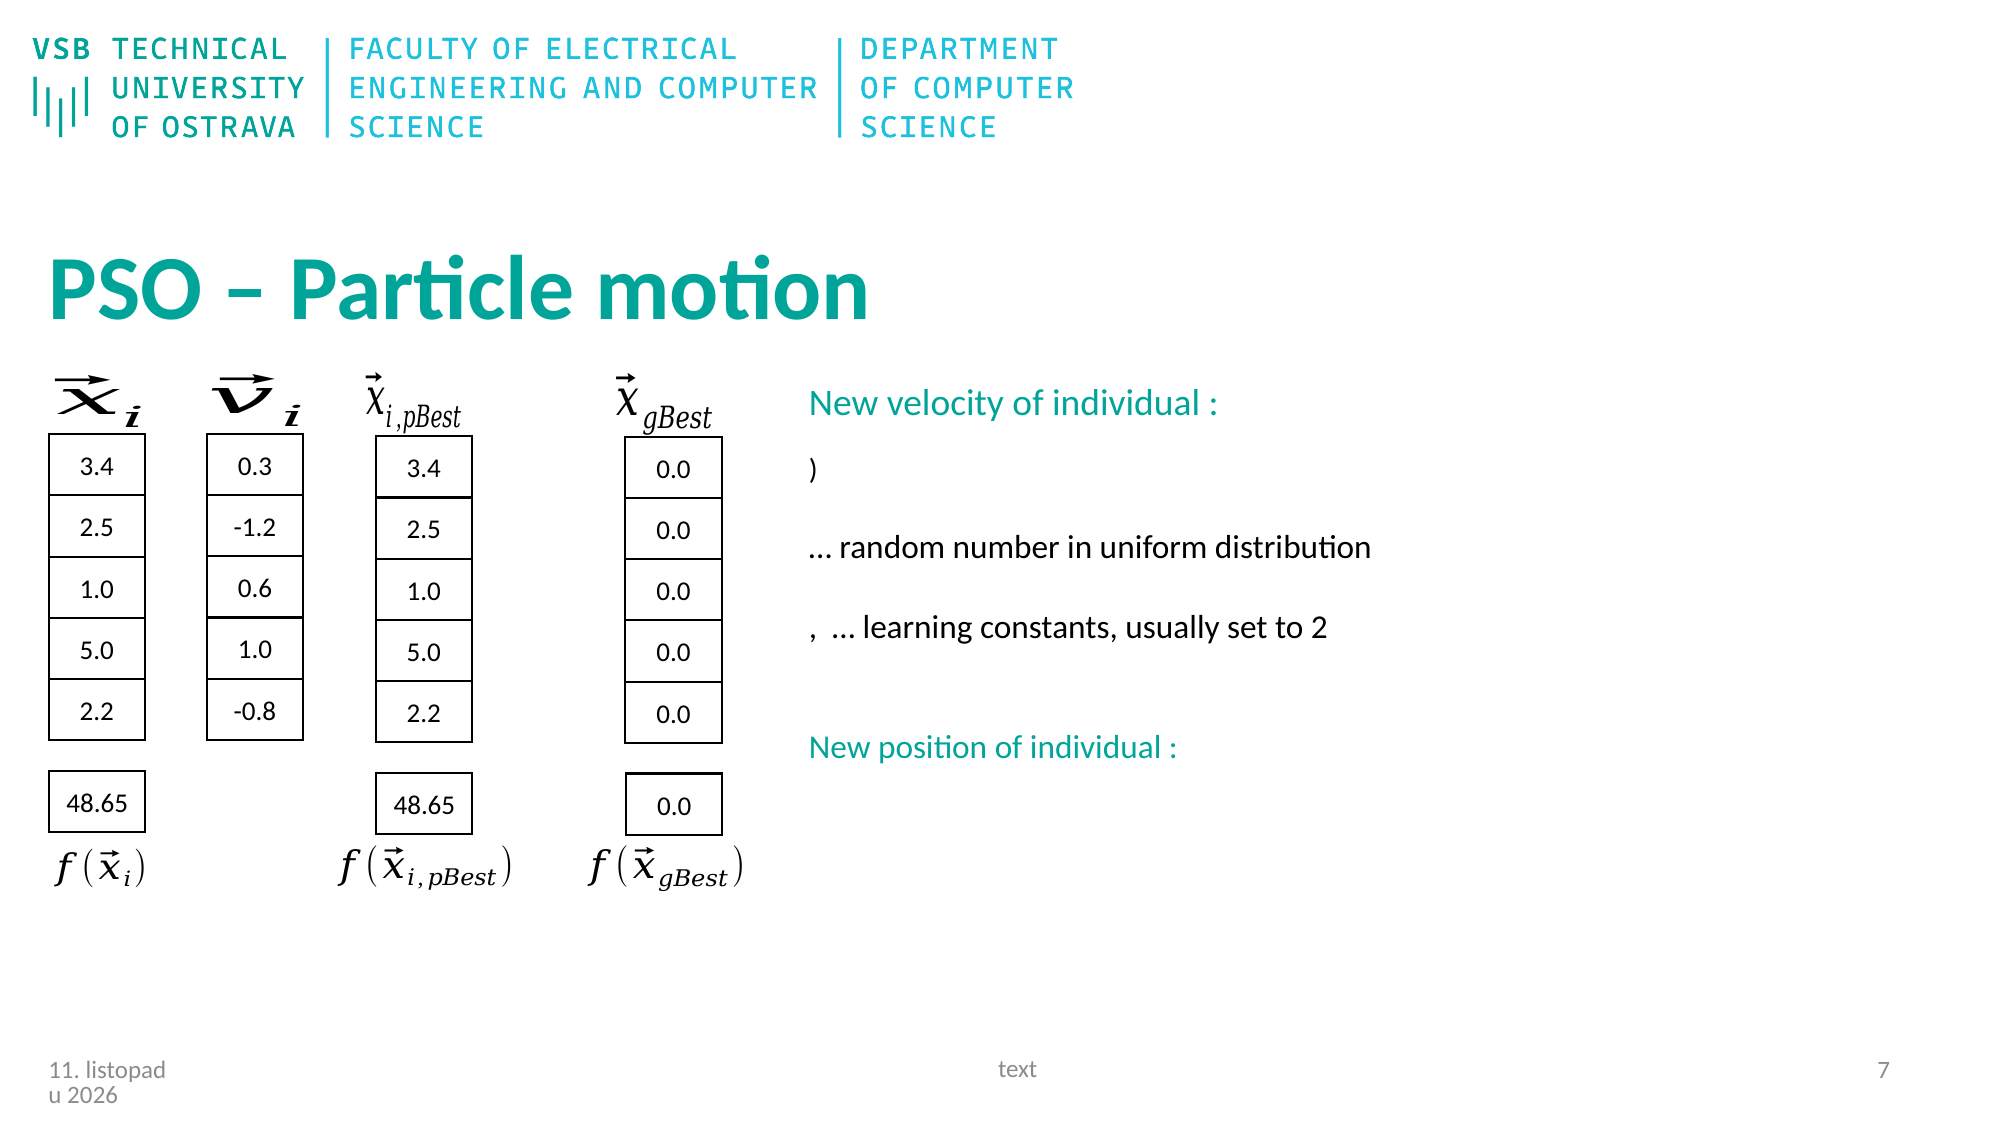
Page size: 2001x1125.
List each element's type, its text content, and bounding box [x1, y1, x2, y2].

text_box 0.0 [624, 621, 723, 681]
text_box -1.2 [206, 494, 304, 555]
title PSO – Particle motion [33, 172, 1969, 347]
text_box 2.5 [48, 494, 146, 556]
text_box 0.0 [625, 772, 723, 836]
picture [32, 37, 1073, 138]
text_box 0.3 [206, 433, 304, 494]
text_box 2.5 [375, 496, 473, 558]
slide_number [33, 1042, 186, 1094]
text_box 5.0 [375, 621, 473, 680]
text_box 5.0 [48, 619, 146, 678]
text_box 3.4 [375, 435, 473, 496]
text_box -0.8 [206, 678, 304, 741]
footer text [202, 1041, 1833, 1094]
text_box 2.2 [48, 678, 146, 741]
slide_number 6 [1862, 1042, 1963, 1094]
text_box 2.2 [375, 680, 473, 743]
text_box 0.0 [624, 558, 723, 621]
text_box 0.6 [206, 555, 304, 618]
text_box 1.0 [375, 558, 473, 621]
text_box 0.0 [624, 497, 723, 558]
text_box 0.0 [624, 681, 723, 744]
text_box 48.65 [48, 770, 146, 833]
text_box 0.0 [624, 436, 723, 497]
text_box 1.0 [206, 618, 304, 678]
text_box 1.0 [48, 556, 146, 619]
text_box 48.65 [375, 772, 473, 835]
text_box 3.4 [48, 433, 146, 494]
